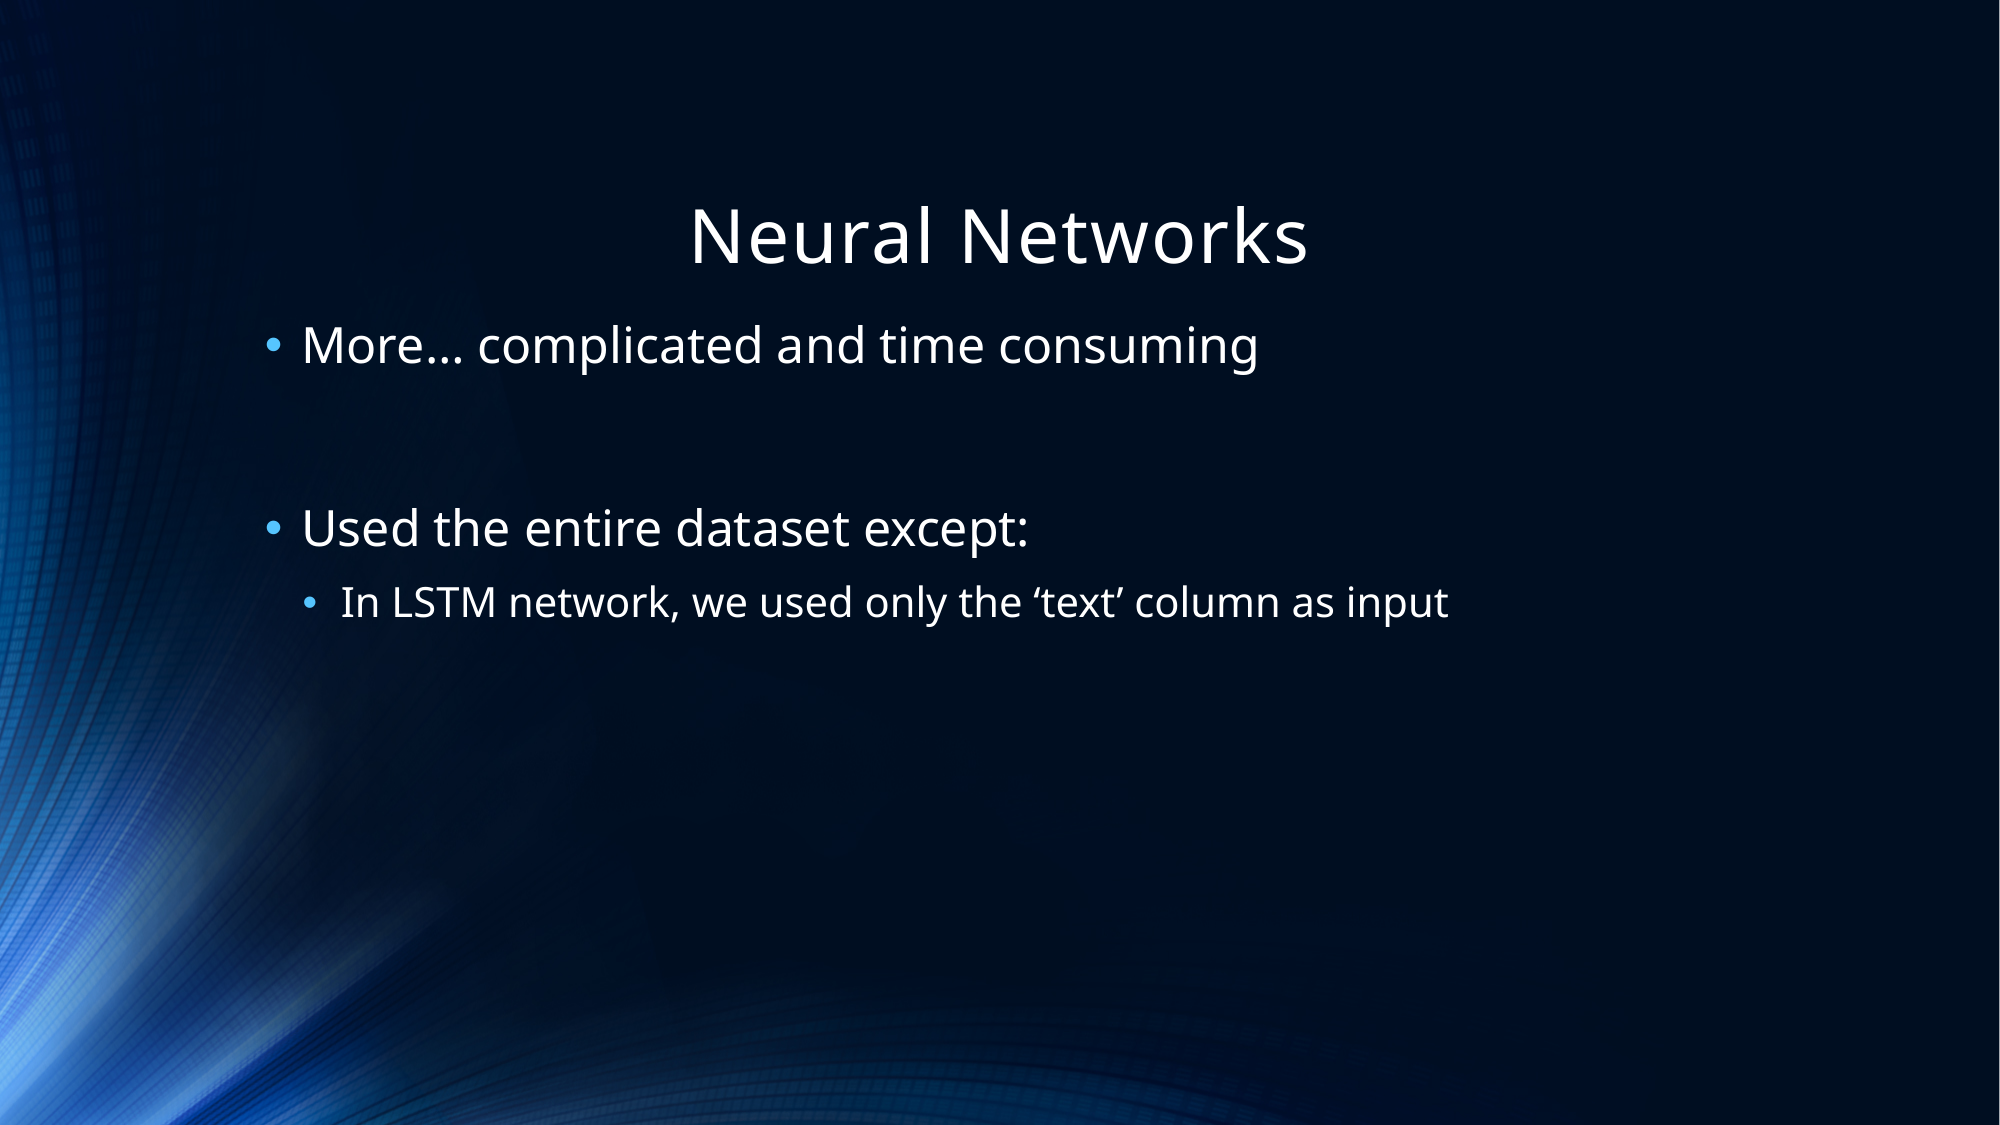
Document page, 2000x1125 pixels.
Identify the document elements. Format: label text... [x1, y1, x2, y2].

list More… complicated and time consuming Used the entire dataset except: In LSTM network, we used only the ‘text’ column as input [249, 312, 1749, 988]
title Neural Networks [249, 62, 1750, 288]
picture [0, 0, 2000, 1125]
